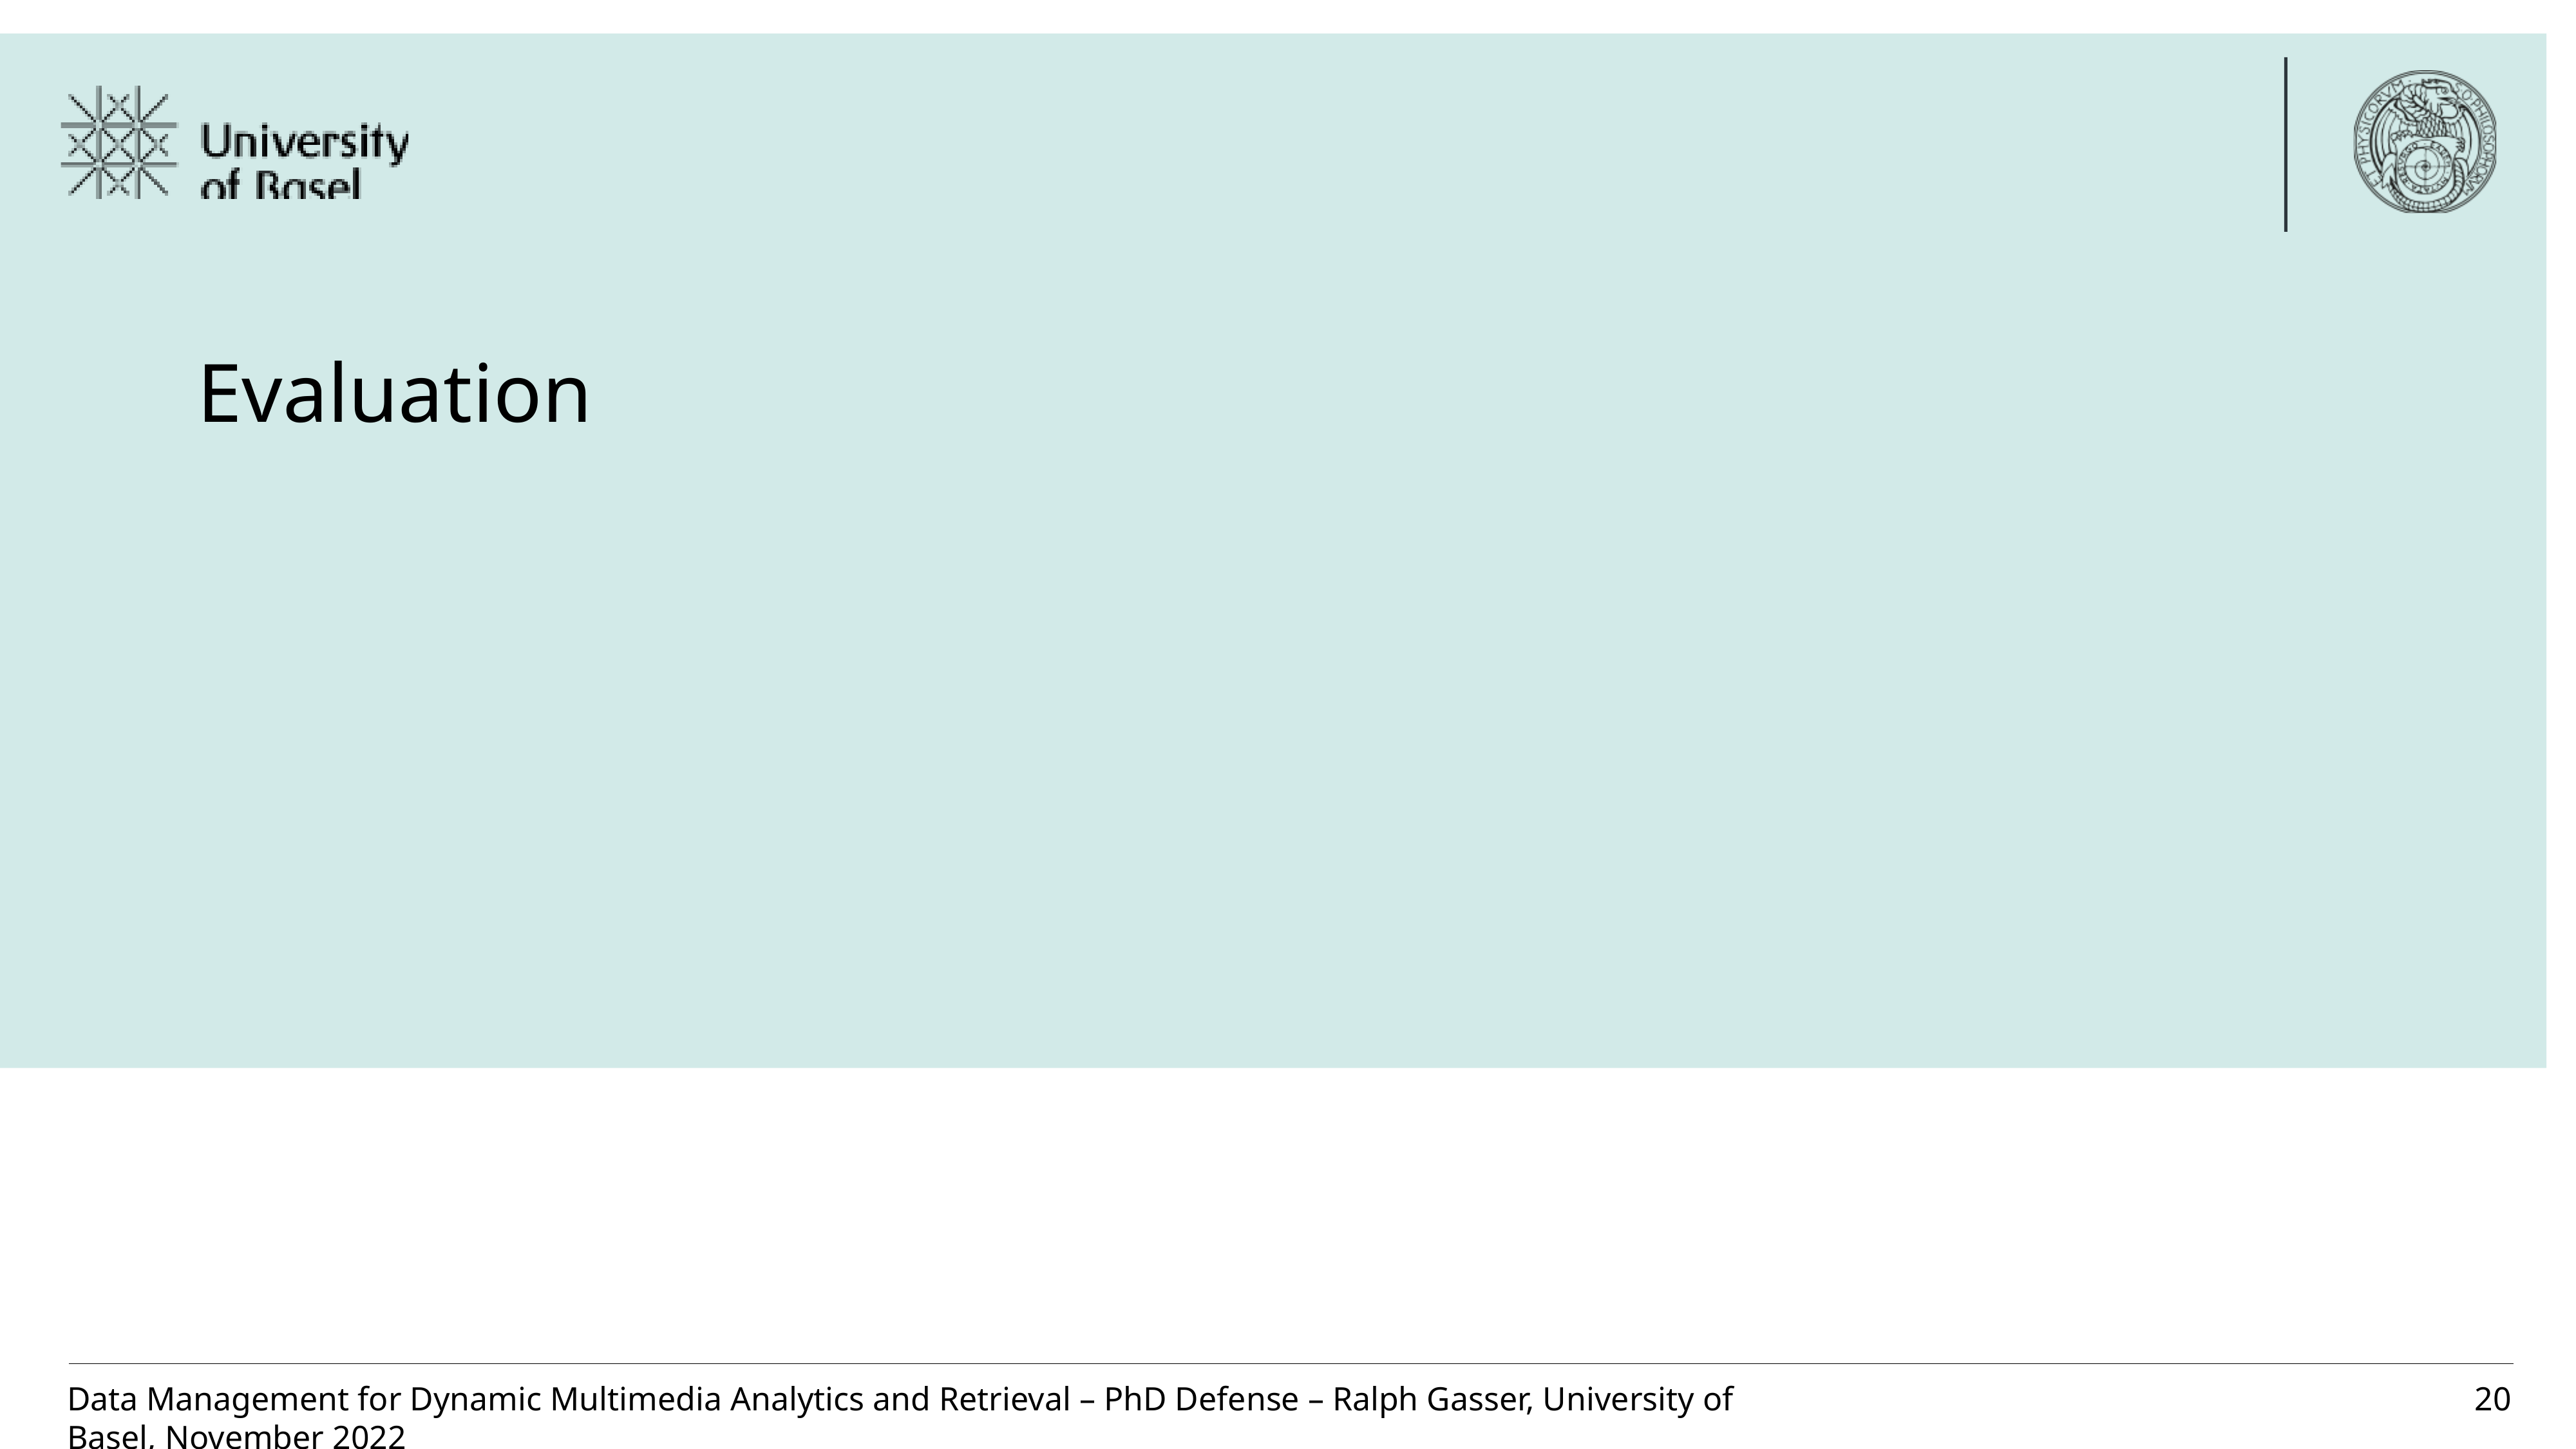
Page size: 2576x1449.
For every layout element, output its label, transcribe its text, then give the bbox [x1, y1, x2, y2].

title Evaluation [196, 231, 1840, 484]
slide_number 20 [2343, 1378, 2512, 1418]
